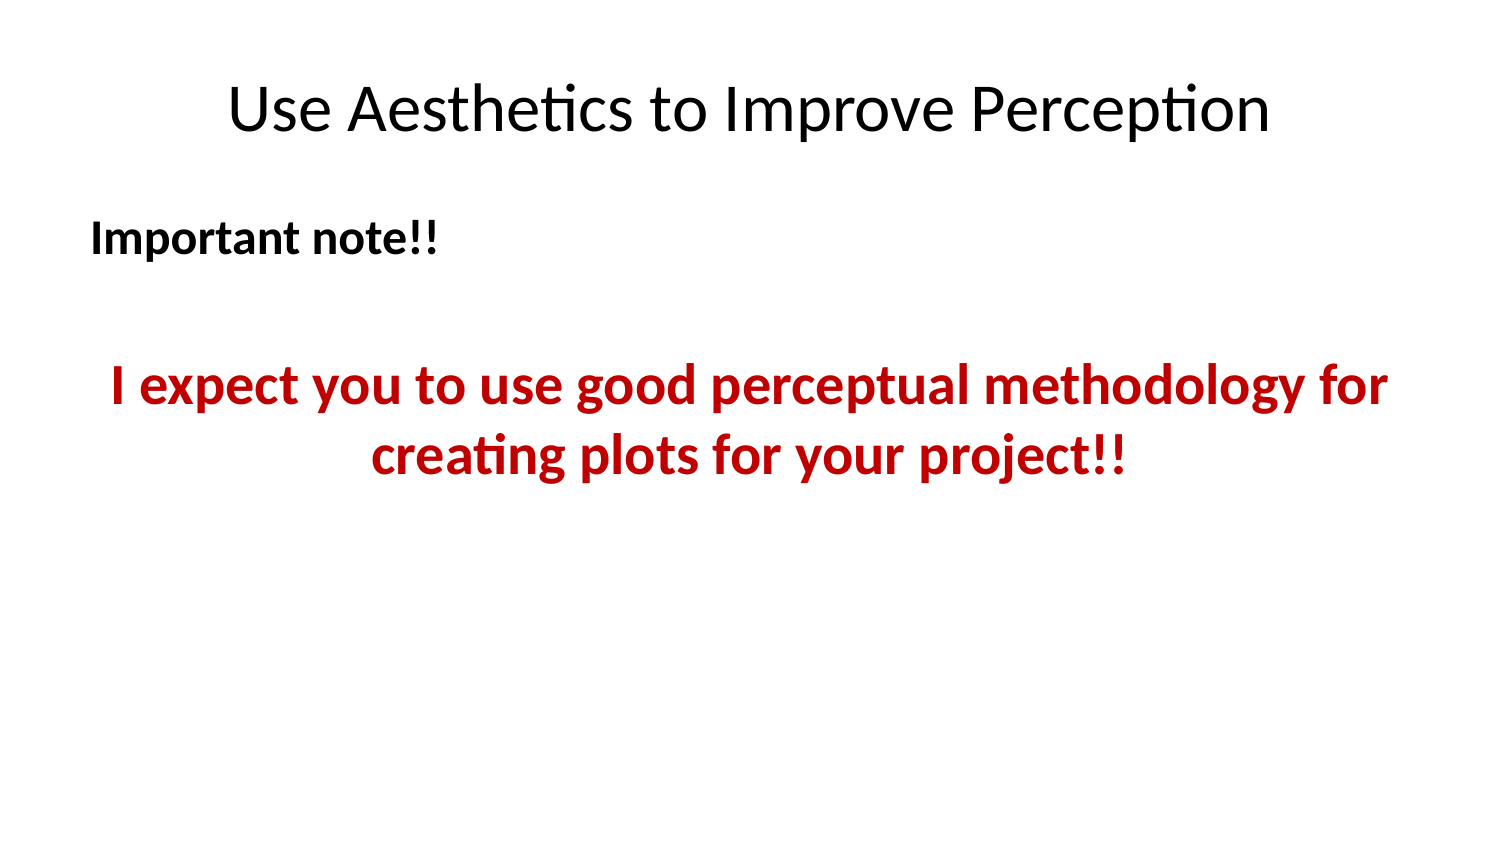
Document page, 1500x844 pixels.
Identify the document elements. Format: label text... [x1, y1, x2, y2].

title Use Aesthetics to Improve Perception [75, 33, 1425, 175]
list Important note!! I expect you to use good perceptual methodology for creating plots for your project!! [75, 196, 1425, 754]
